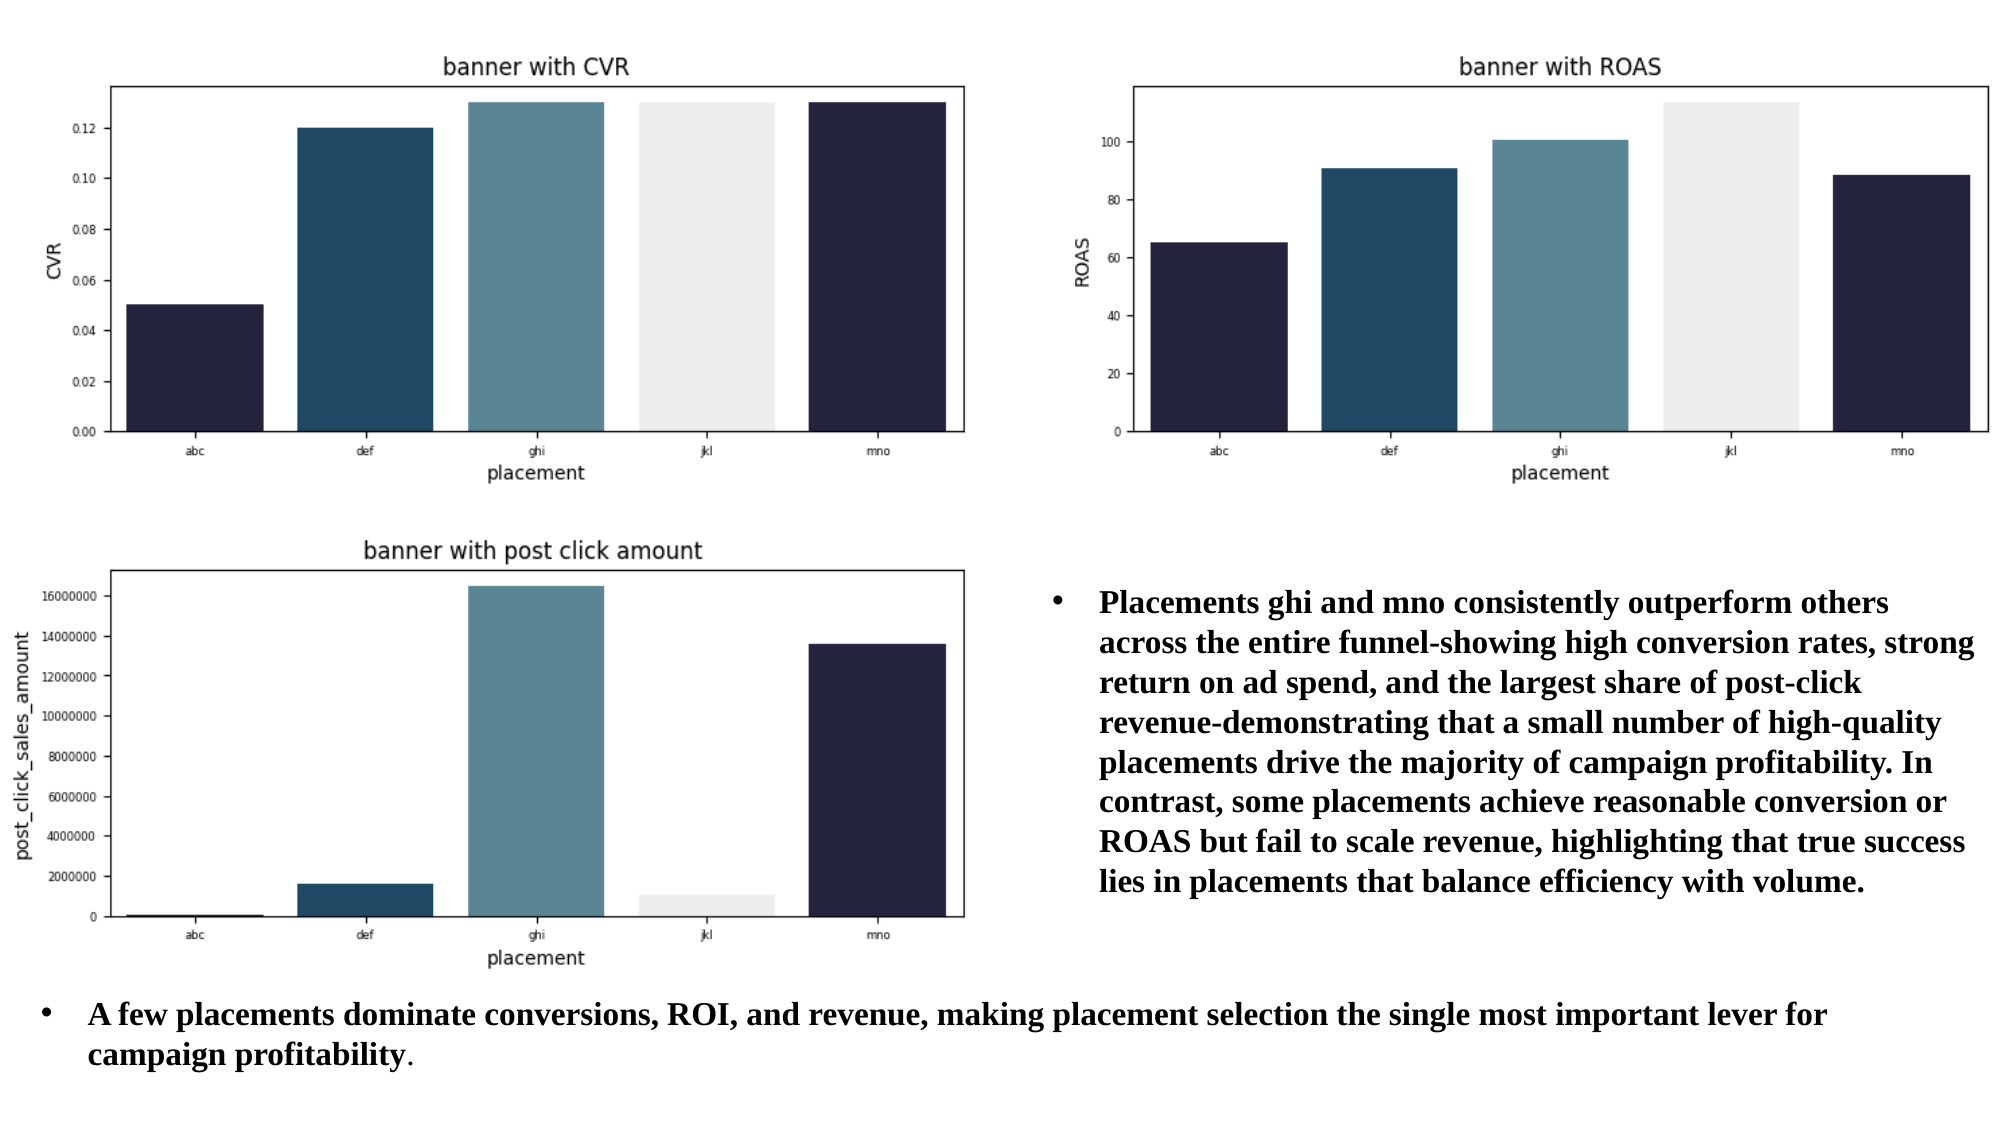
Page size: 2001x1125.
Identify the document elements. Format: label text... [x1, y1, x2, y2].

picture [0, 43, 2000, 982]
text_box A few placements dominate conversions, ROI, and revenue, making placement selection the single most important lever for campaign profitability. [26, 985, 1974, 1080]
